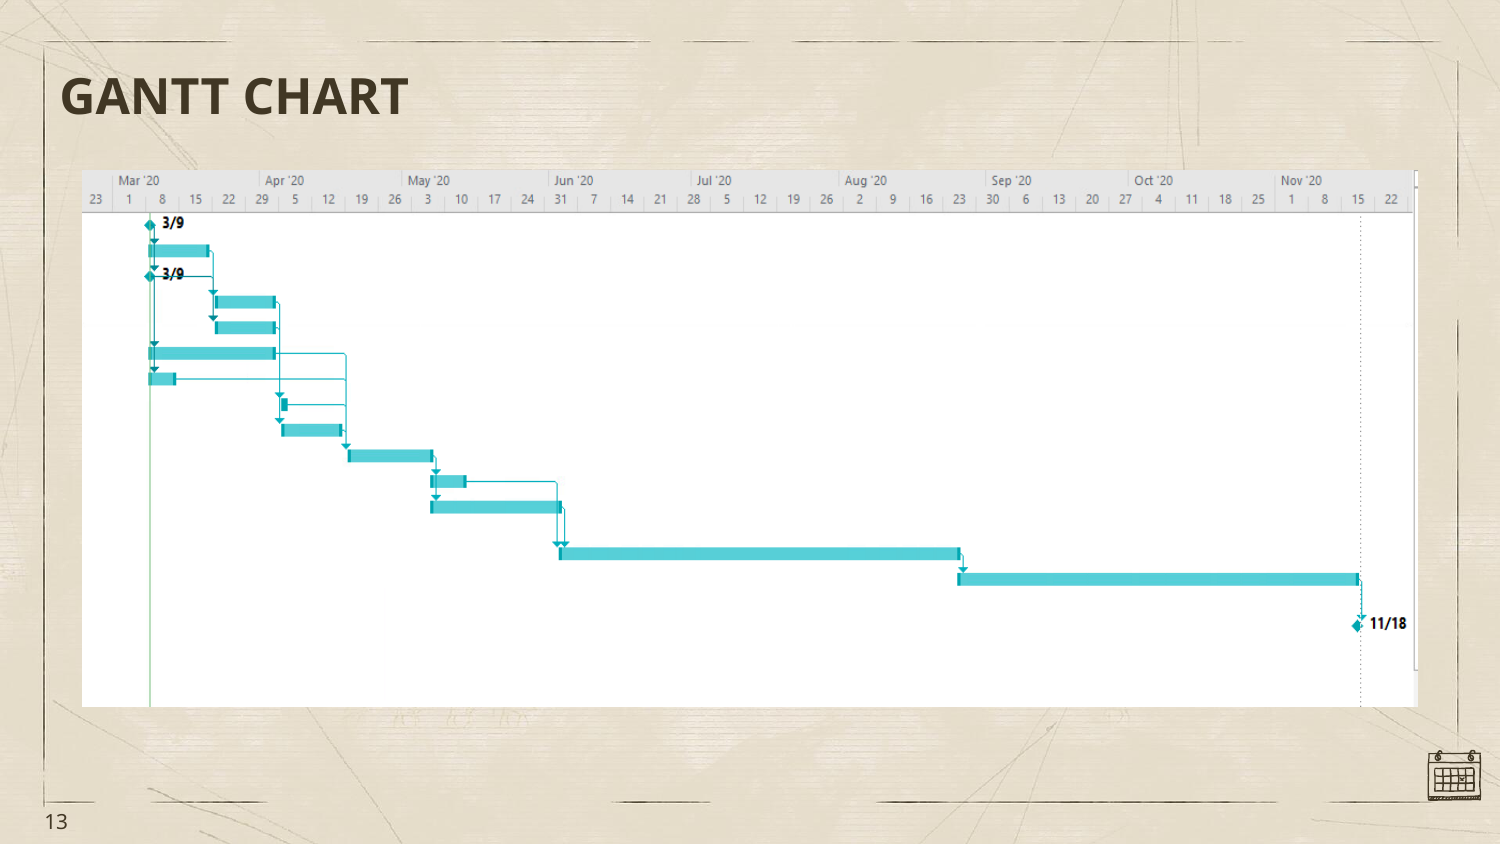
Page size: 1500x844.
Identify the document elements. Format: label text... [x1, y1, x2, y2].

picture [0, 0, 1500, 844]
slide_number ‹#› [44, 801, 1458, 844]
text_box [1427, 749, 1482, 801]
picture [1429, 764, 1479, 796]
picture [1441, 755, 1468, 762]
text_box GANTT CHART [44, 49, 759, 121]
